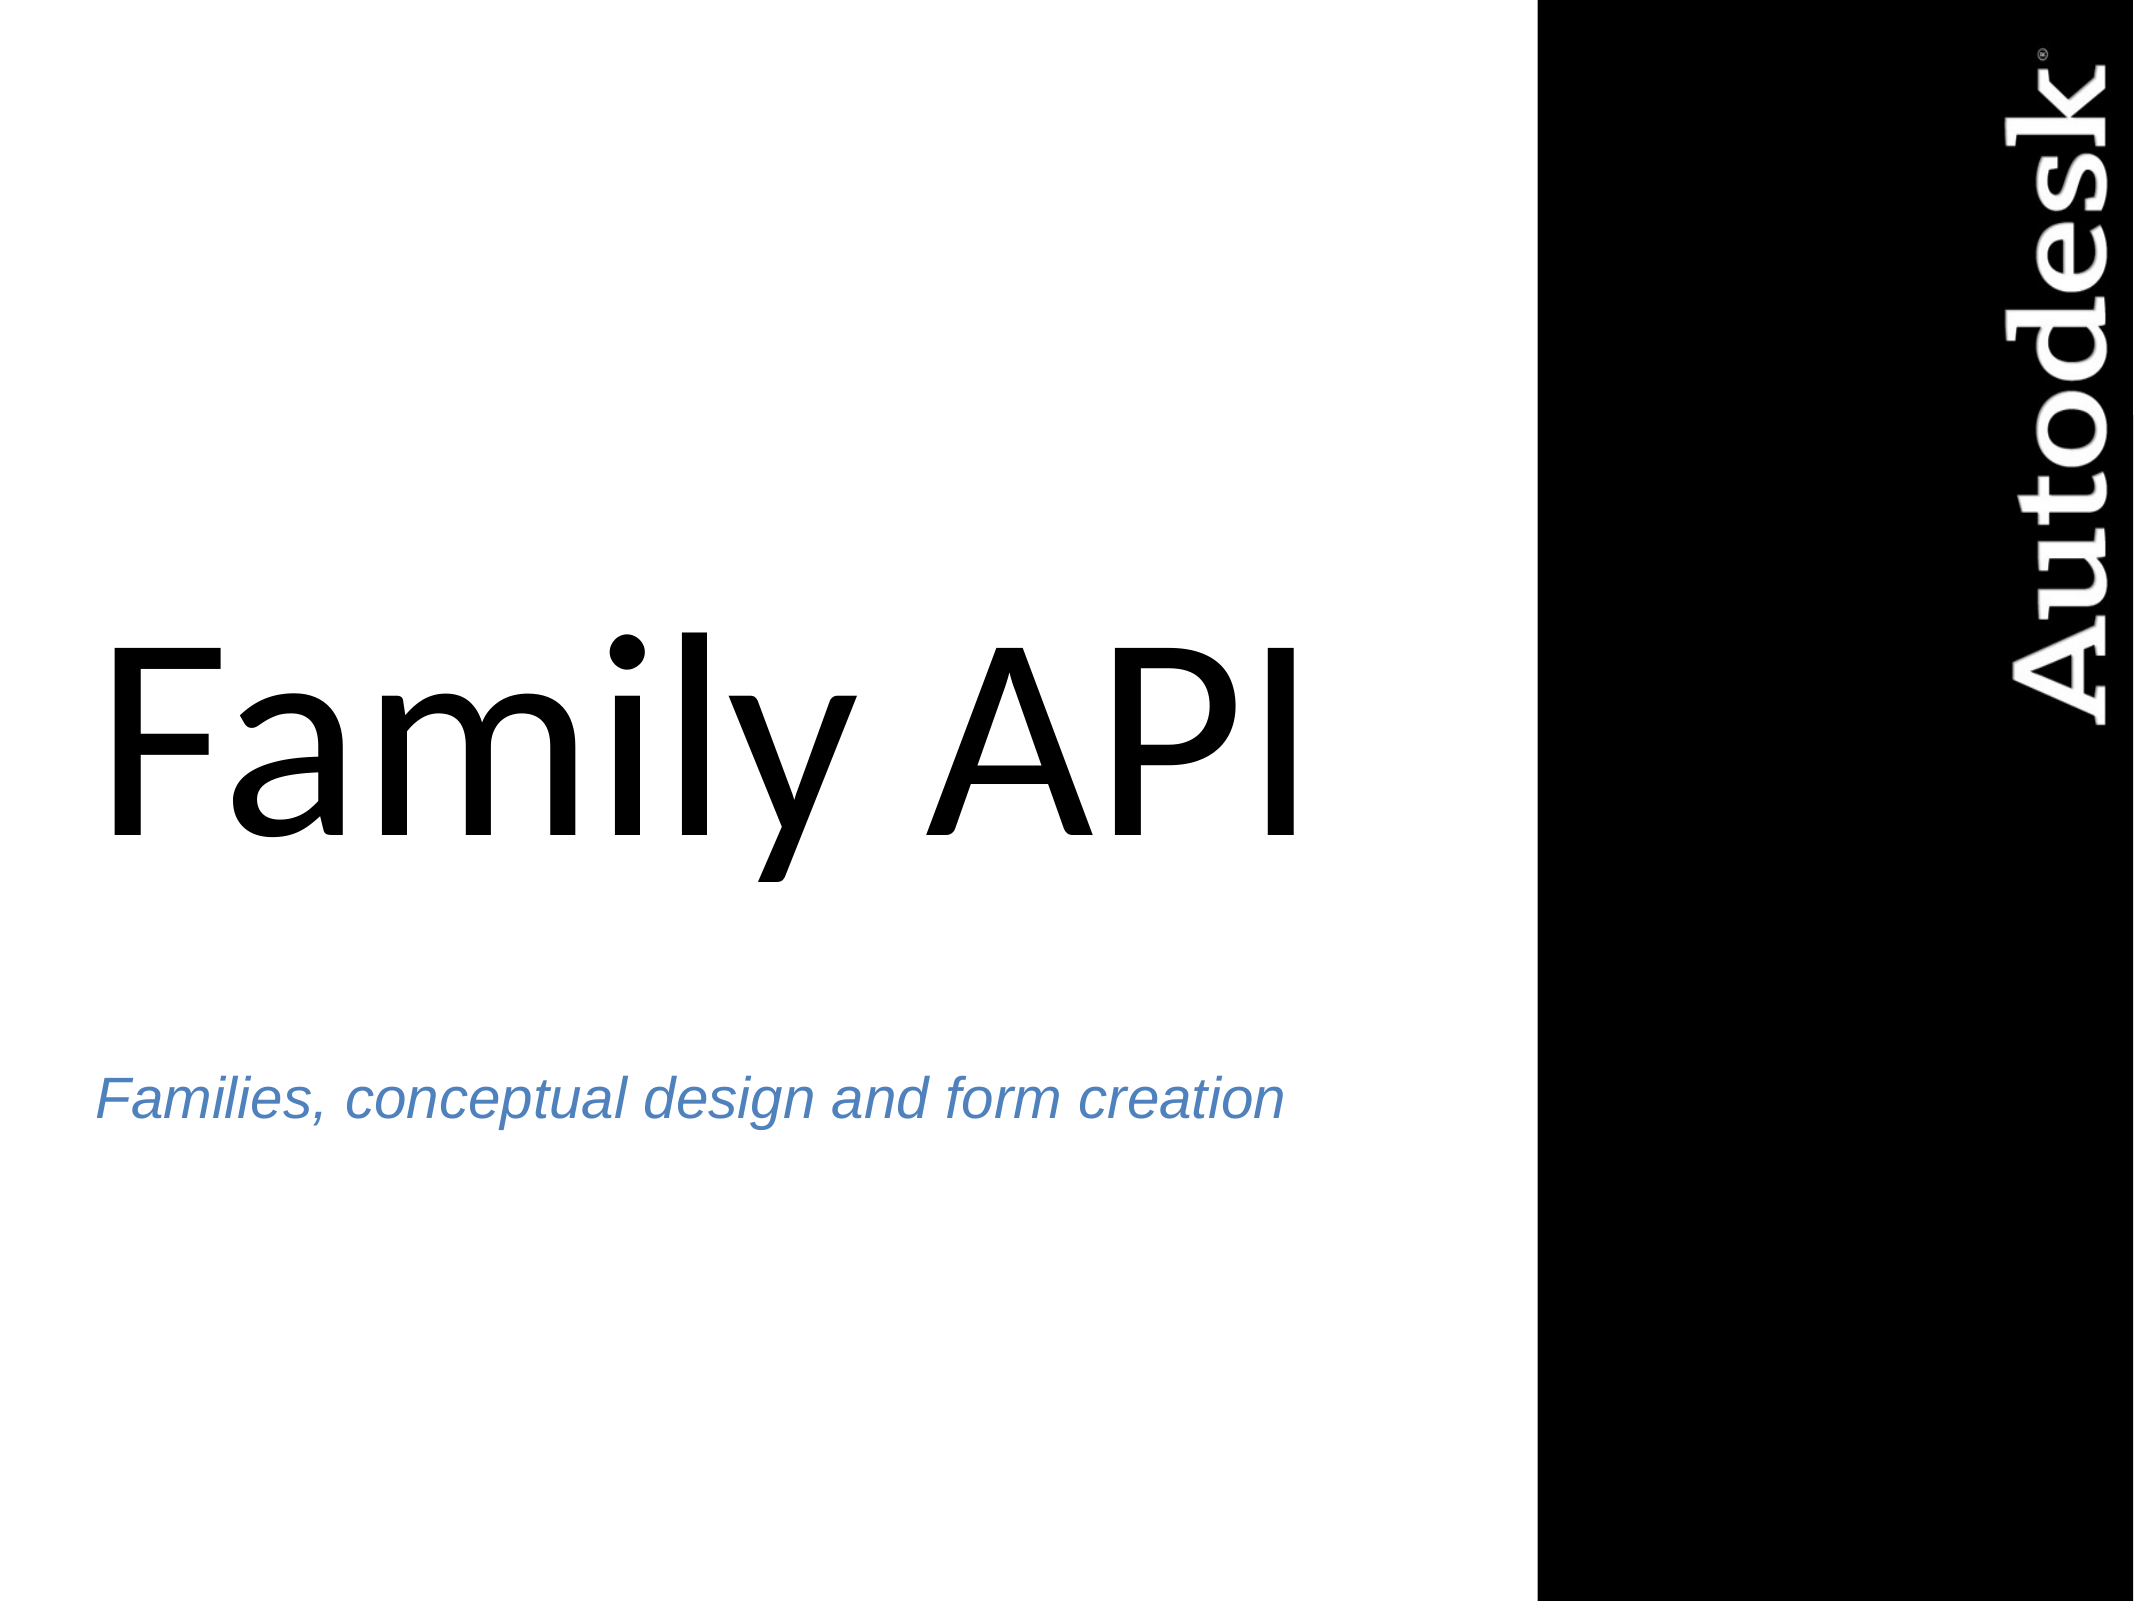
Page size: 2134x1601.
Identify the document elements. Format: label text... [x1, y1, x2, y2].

title Family API [74, 532, 1500, 1050]
subtitle Families, conceptual design and form creation [74, 1049, 1400, 1245]
picture [1537, 0, 2134, 1601]
